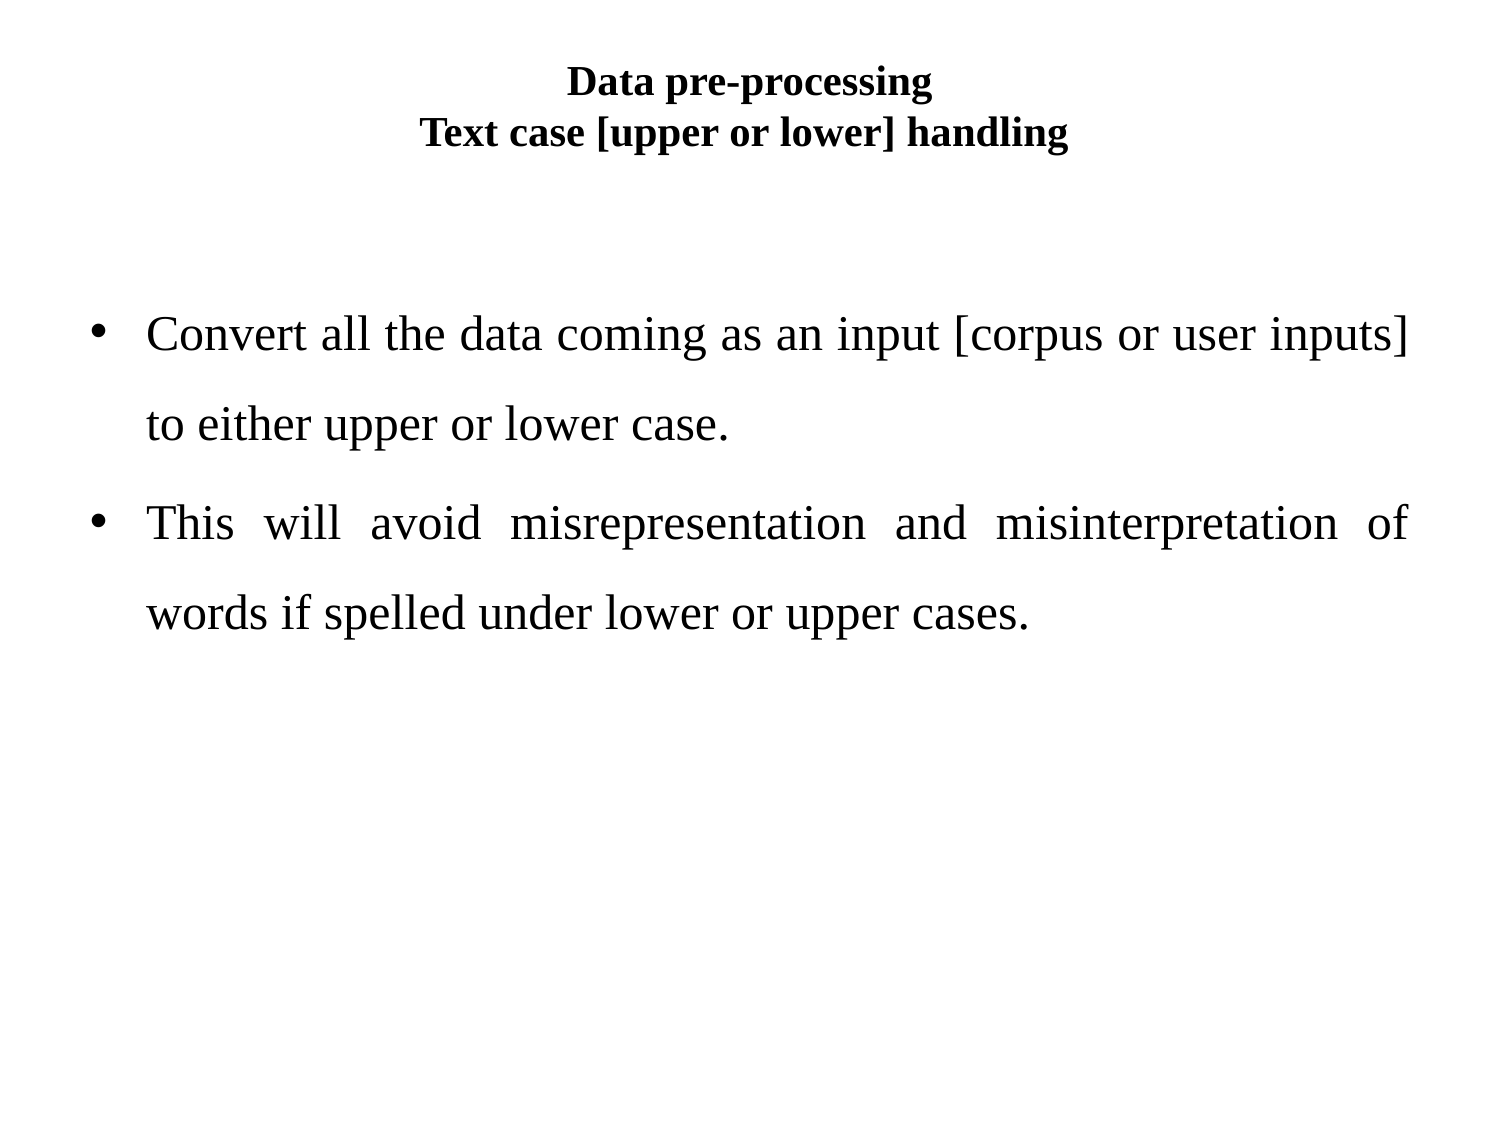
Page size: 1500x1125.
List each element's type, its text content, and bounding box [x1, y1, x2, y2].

title Data pre-processing Text case [upper or lower] handling [74, 44, 1426, 163]
list Convert all the data coming as an input [corpus or user inputs] to either upper or lower case. This will avoid misrepresentation and misinterpretation of words if spelled under lower or upper cases. [74, 262, 1426, 1006]
